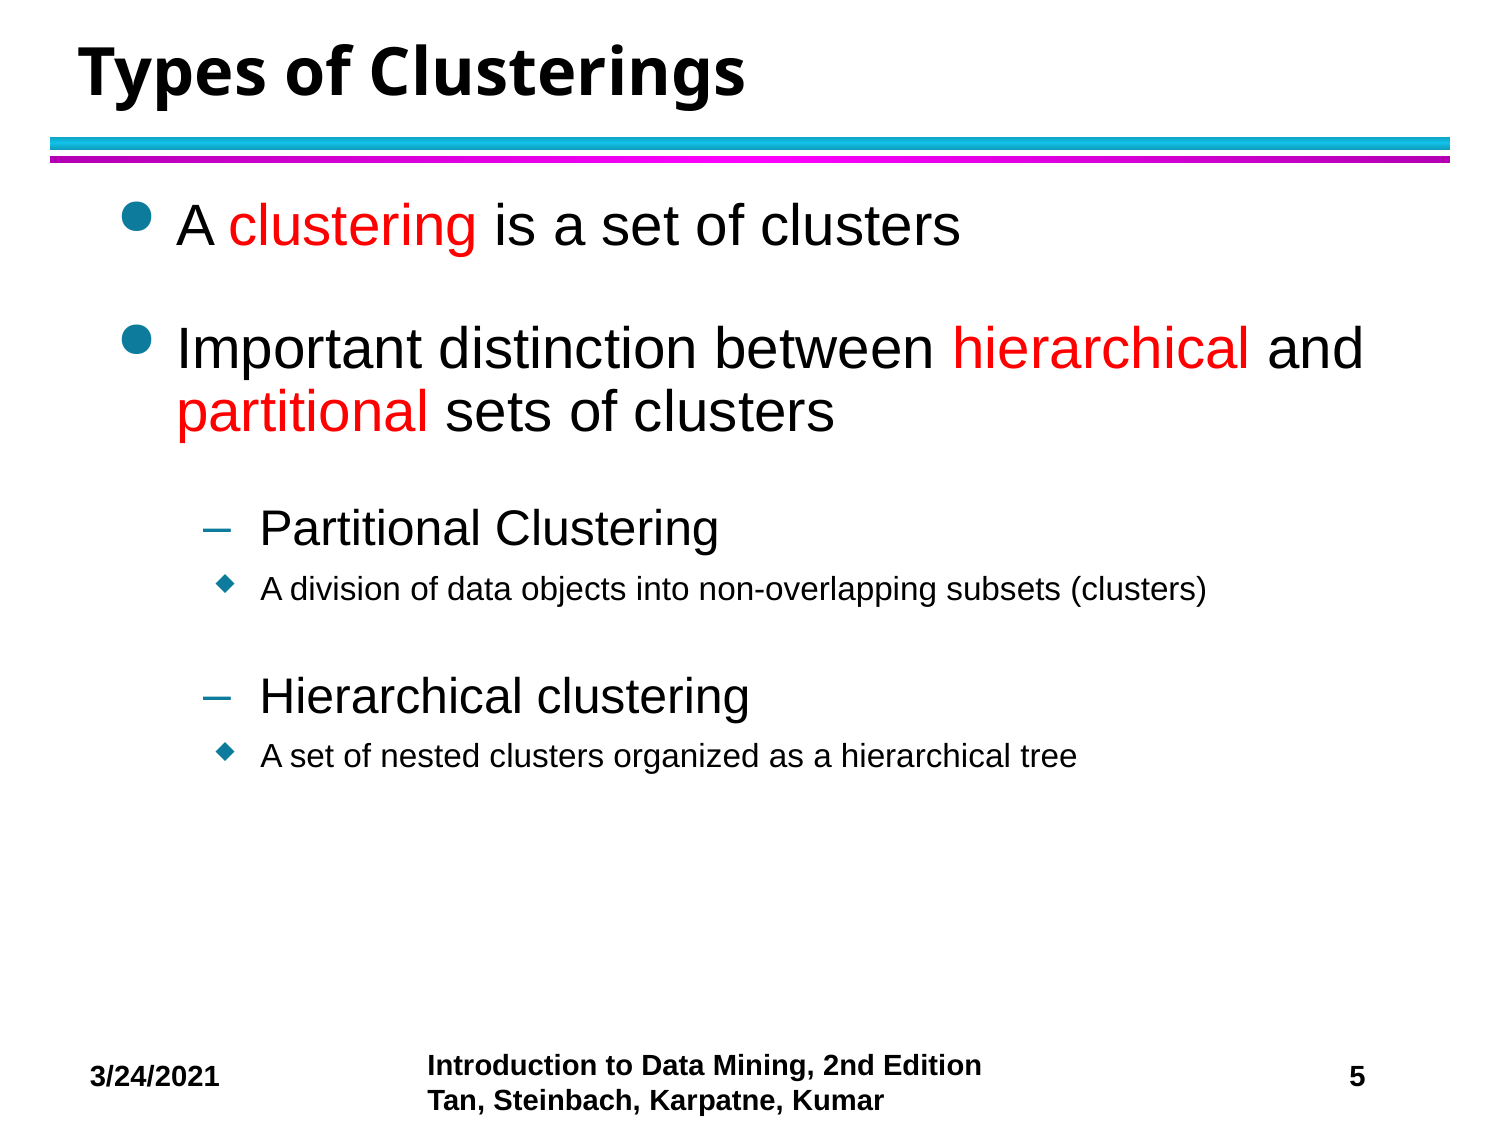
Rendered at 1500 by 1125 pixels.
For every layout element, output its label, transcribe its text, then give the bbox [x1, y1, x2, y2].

title Types of Clusterings [62, 24, 1421, 116]
list A clustering is a set of clusters Important distinction between hierarchical and partitional sets of clusters Partitional Clustering A division of data objects into non-overlapping subsets (clusters) Hierarchical clustering A set of nested clusters organized as a hierarchical tree [104, 187, 1418, 1026]
